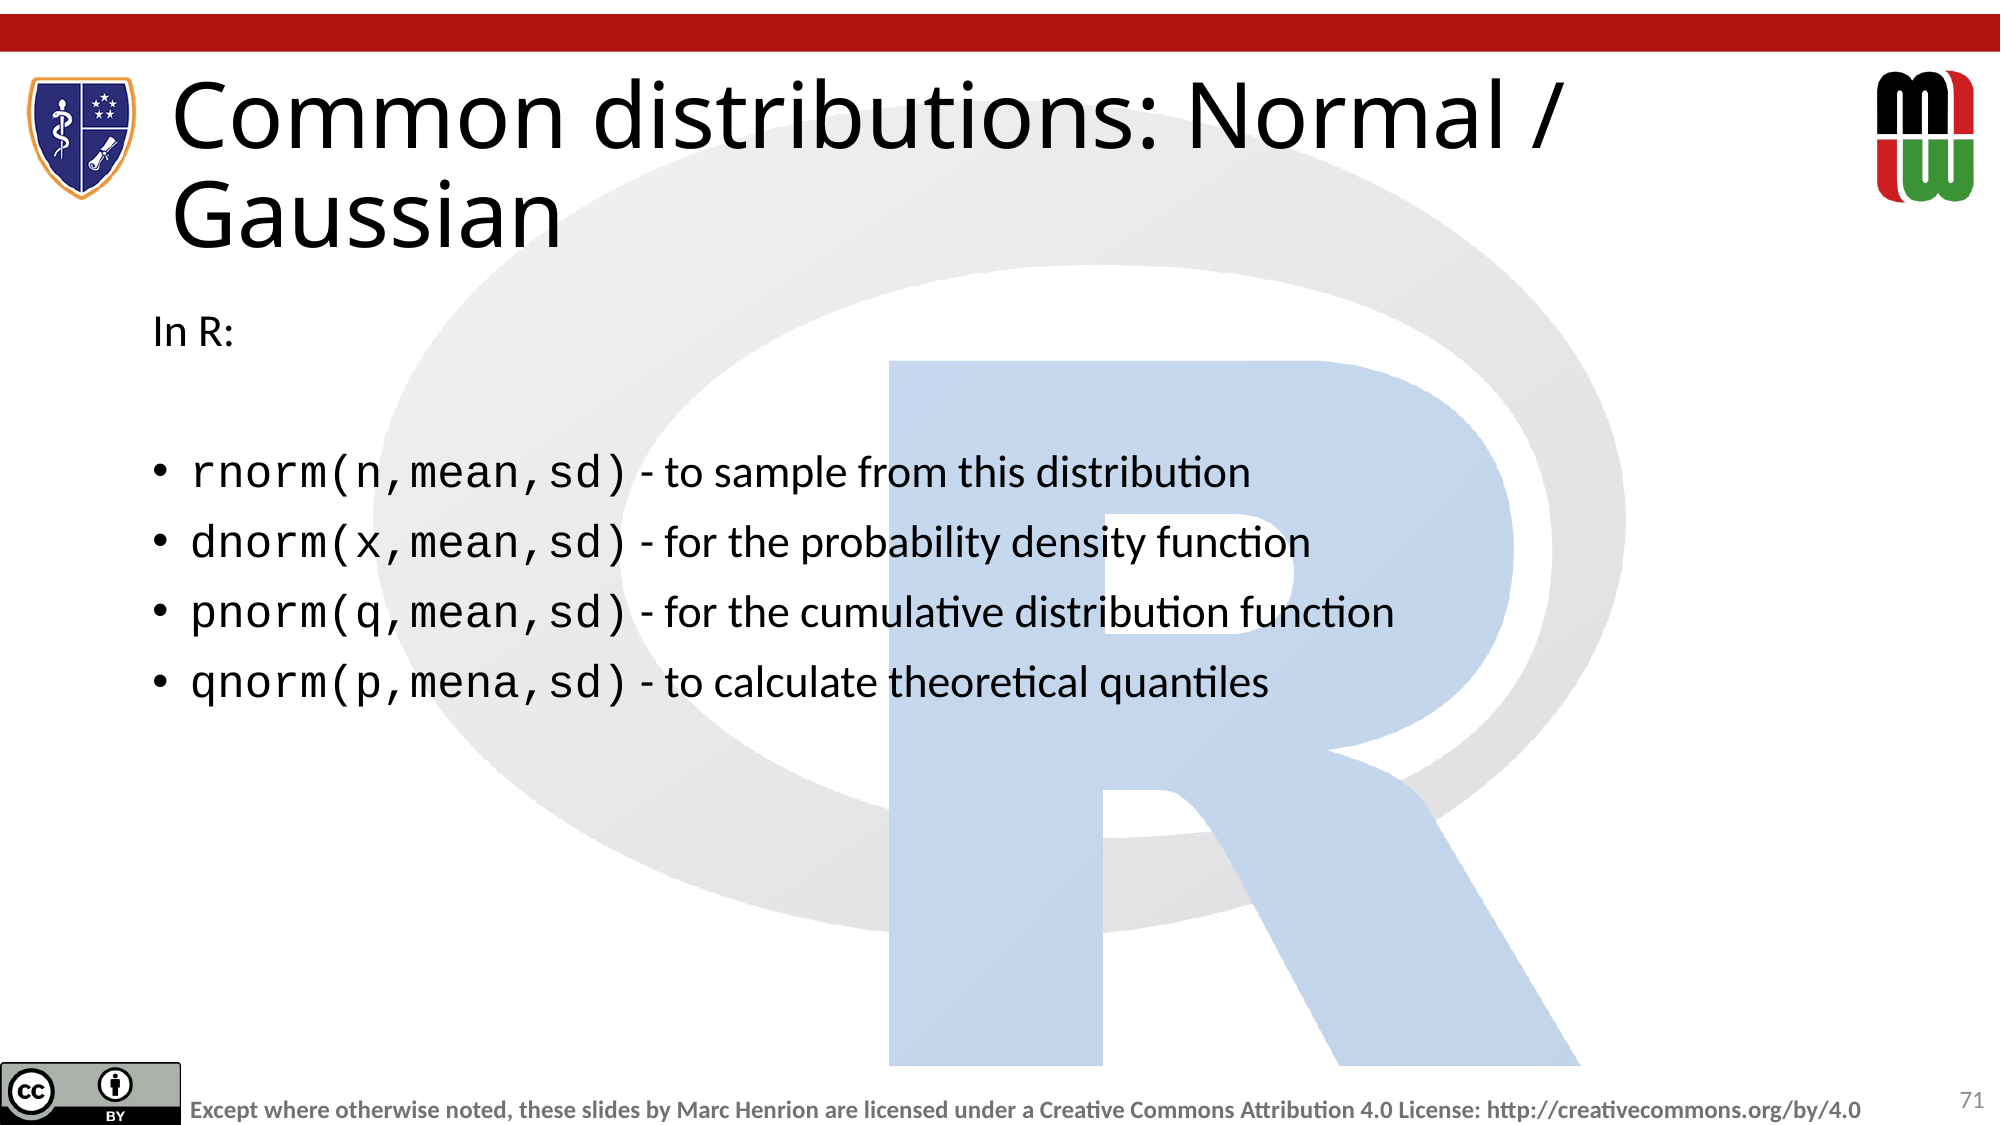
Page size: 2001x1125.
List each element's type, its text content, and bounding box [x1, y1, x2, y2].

picture [0, 53, 161, 215]
title Common distributions: Normal / Gaussian [155, 59, 1851, 278]
picture [0, 1062, 181, 1125]
slide_number 71 [1550, 1073, 2000, 1125]
